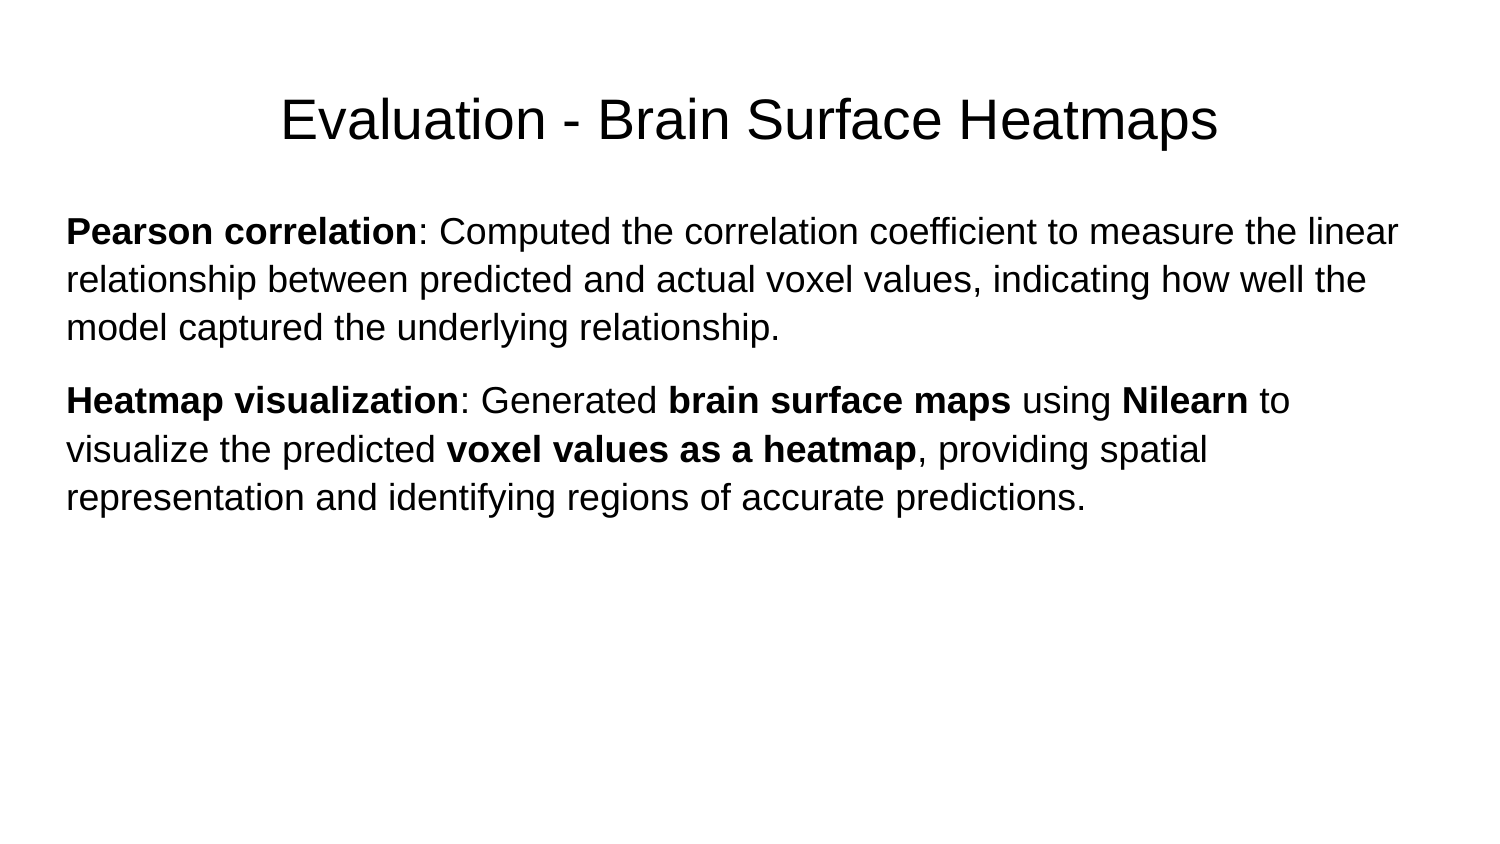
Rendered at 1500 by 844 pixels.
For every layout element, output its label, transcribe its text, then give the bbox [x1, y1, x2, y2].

title Evaluation - Brain Surface Heatmaps [51, 72, 1449, 167]
list Pearson correlation: Computed the correlation coefficient to measure the linear relationship between predicted and actual voxel values, indicating how well the model captured the underlying relationship. Heatmap visualization: Generated brain surface maps using Nilearn to visualize the predicted voxel values as a heatmap, providing spatial representation and identifying regions of accurate predictions. [51, 189, 1449, 750]
